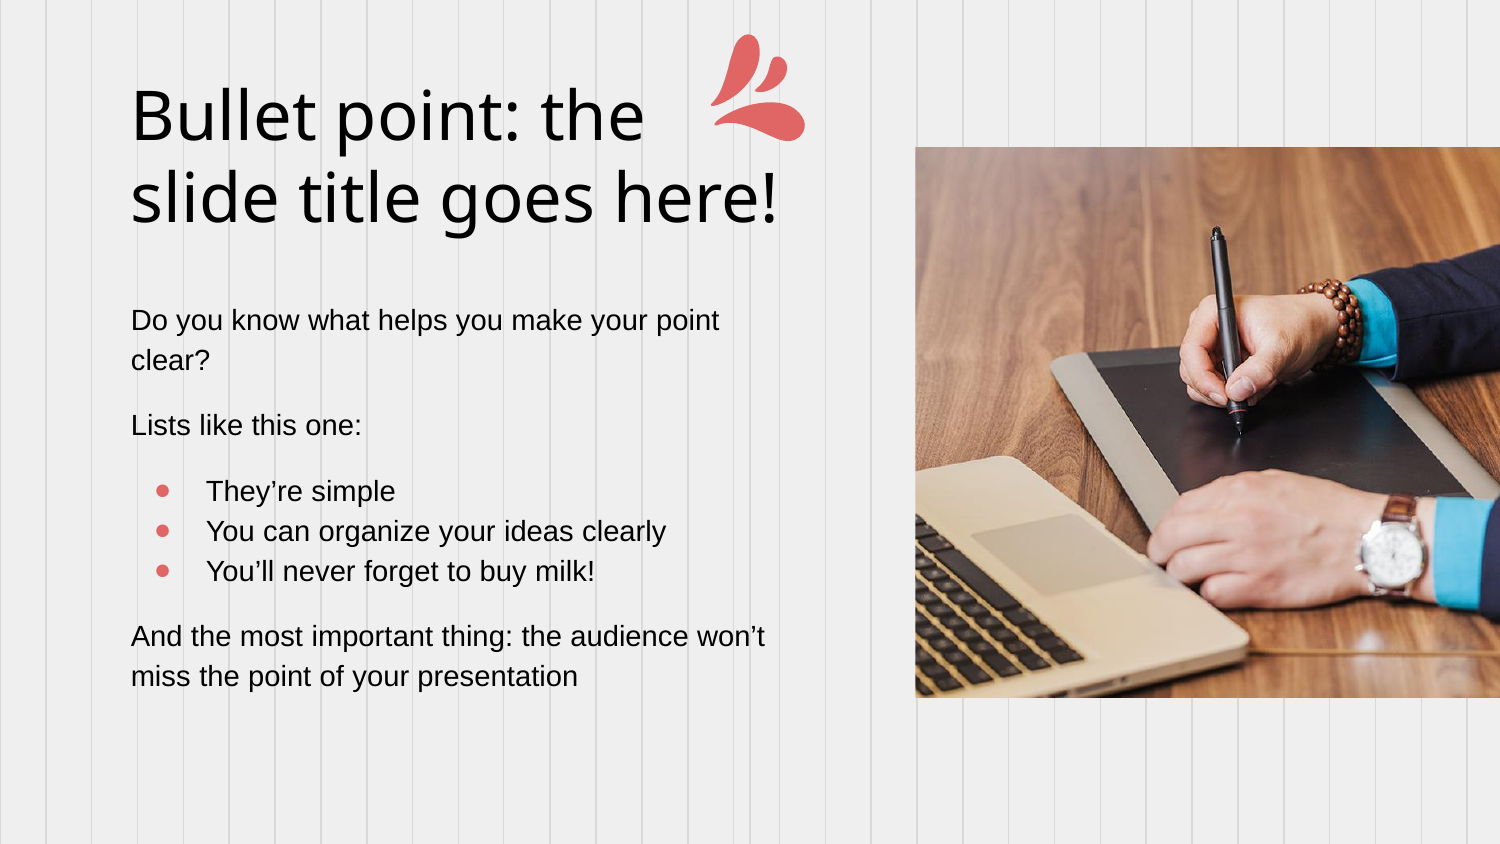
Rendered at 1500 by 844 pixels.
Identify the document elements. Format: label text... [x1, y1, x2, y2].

subtitle Do you know what helps you make your point clear? Lists like this one: They’re simple You can organize your ideas clearly You’ll never forget to buy milk! And the most important thing: the audience won’t miss the point of your presentation [115, 281, 786, 743]
text_box [714, 102, 805, 142]
text_box [710, 34, 760, 106]
text_box [754, 56, 788, 93]
title Bullet point: the slide title goes here! [115, 127, 820, 252]
picture [915, 147, 1500, 698]
